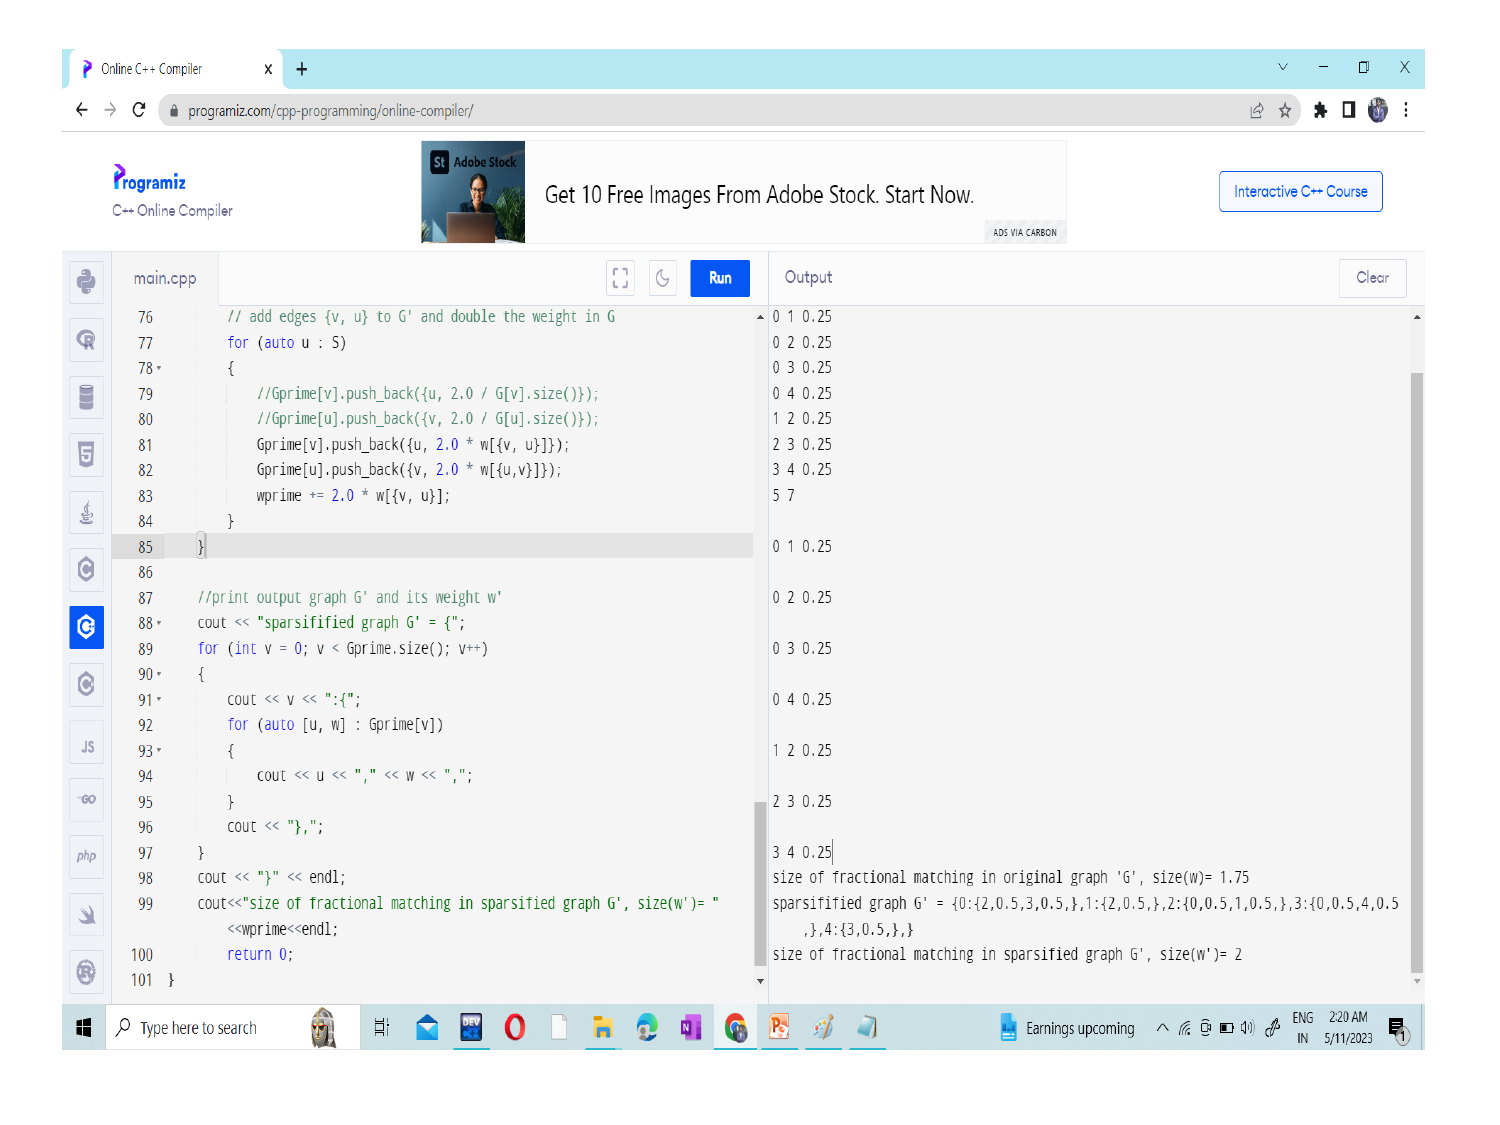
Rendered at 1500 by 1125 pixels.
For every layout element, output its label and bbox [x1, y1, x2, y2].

list [62, 49, 1426, 1051]
